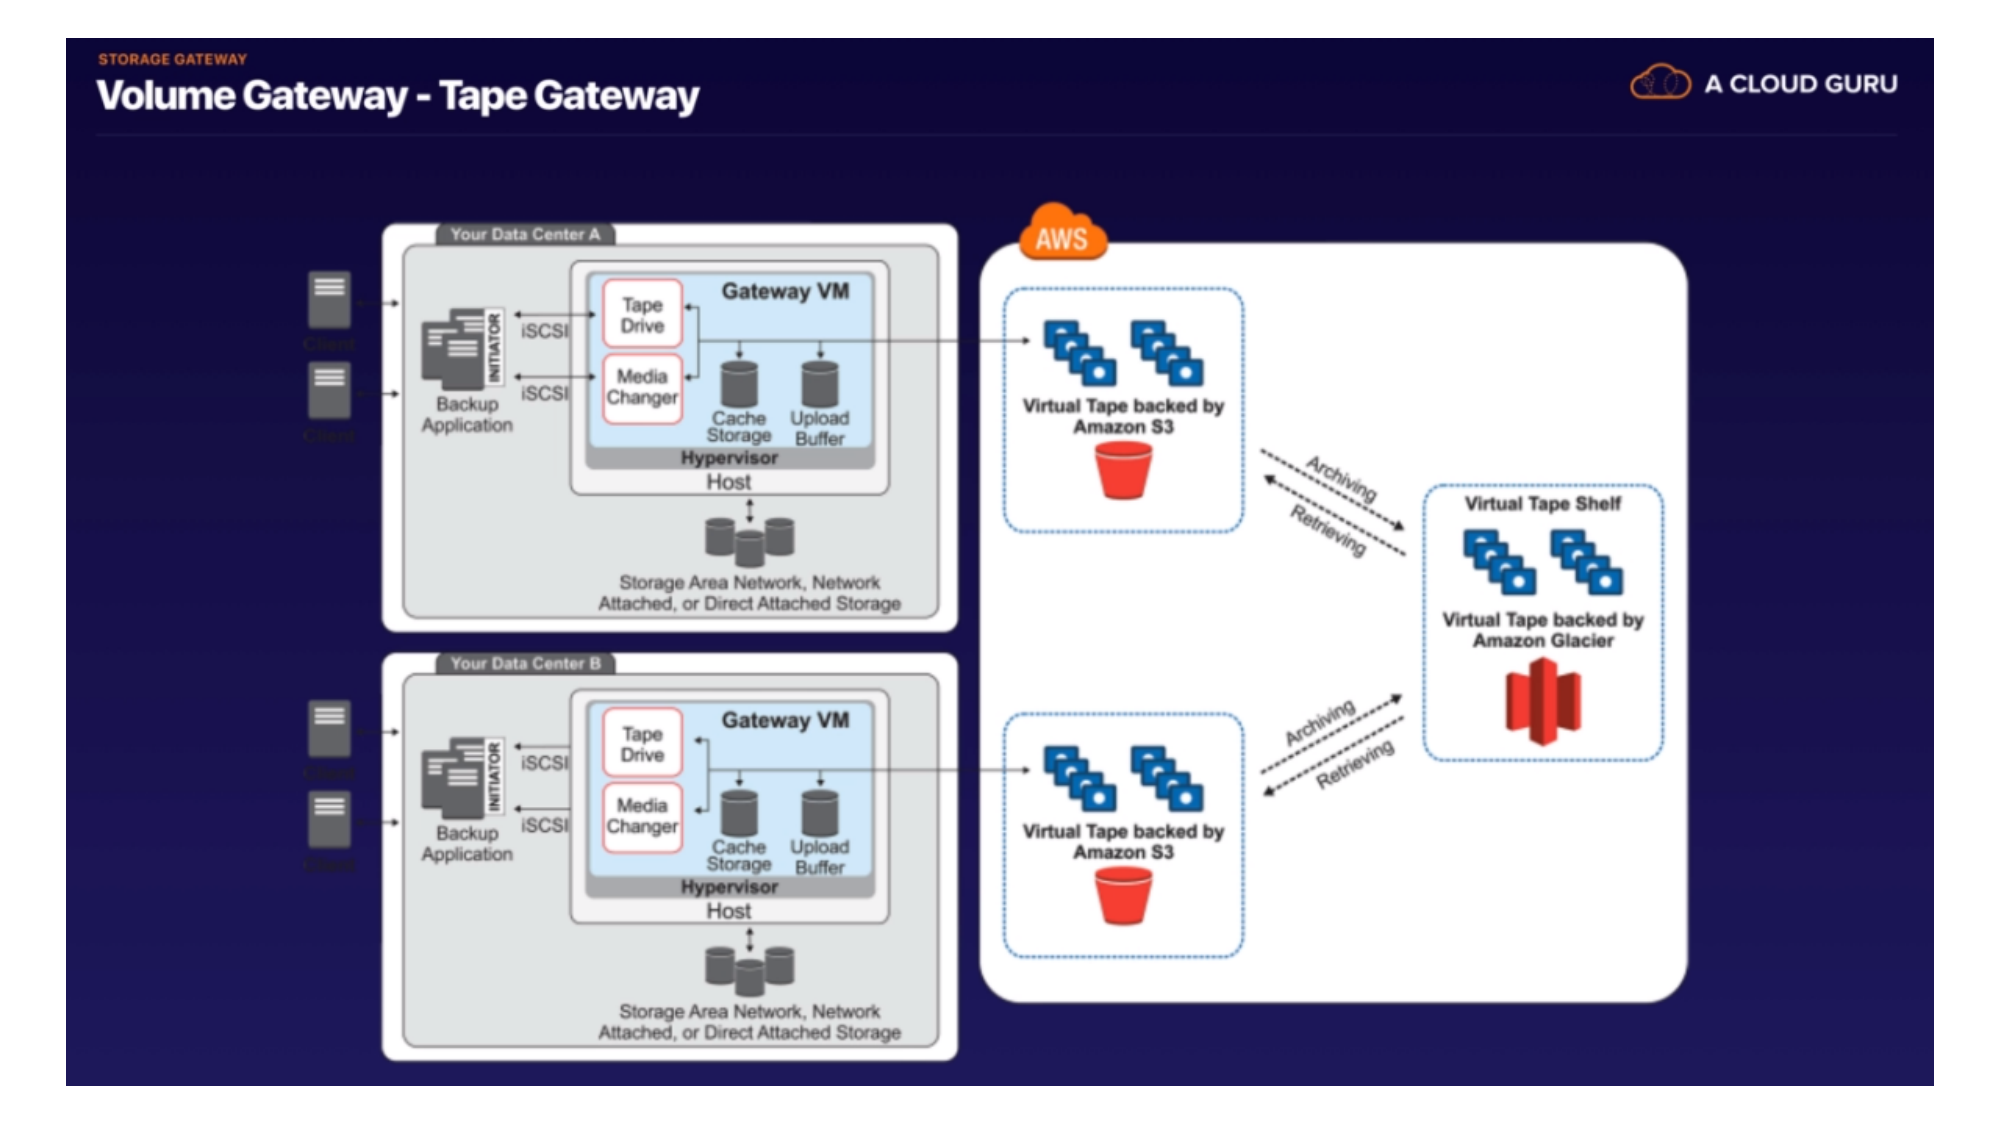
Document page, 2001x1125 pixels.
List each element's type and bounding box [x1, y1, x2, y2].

picture [66, 38, 1934, 1086]
